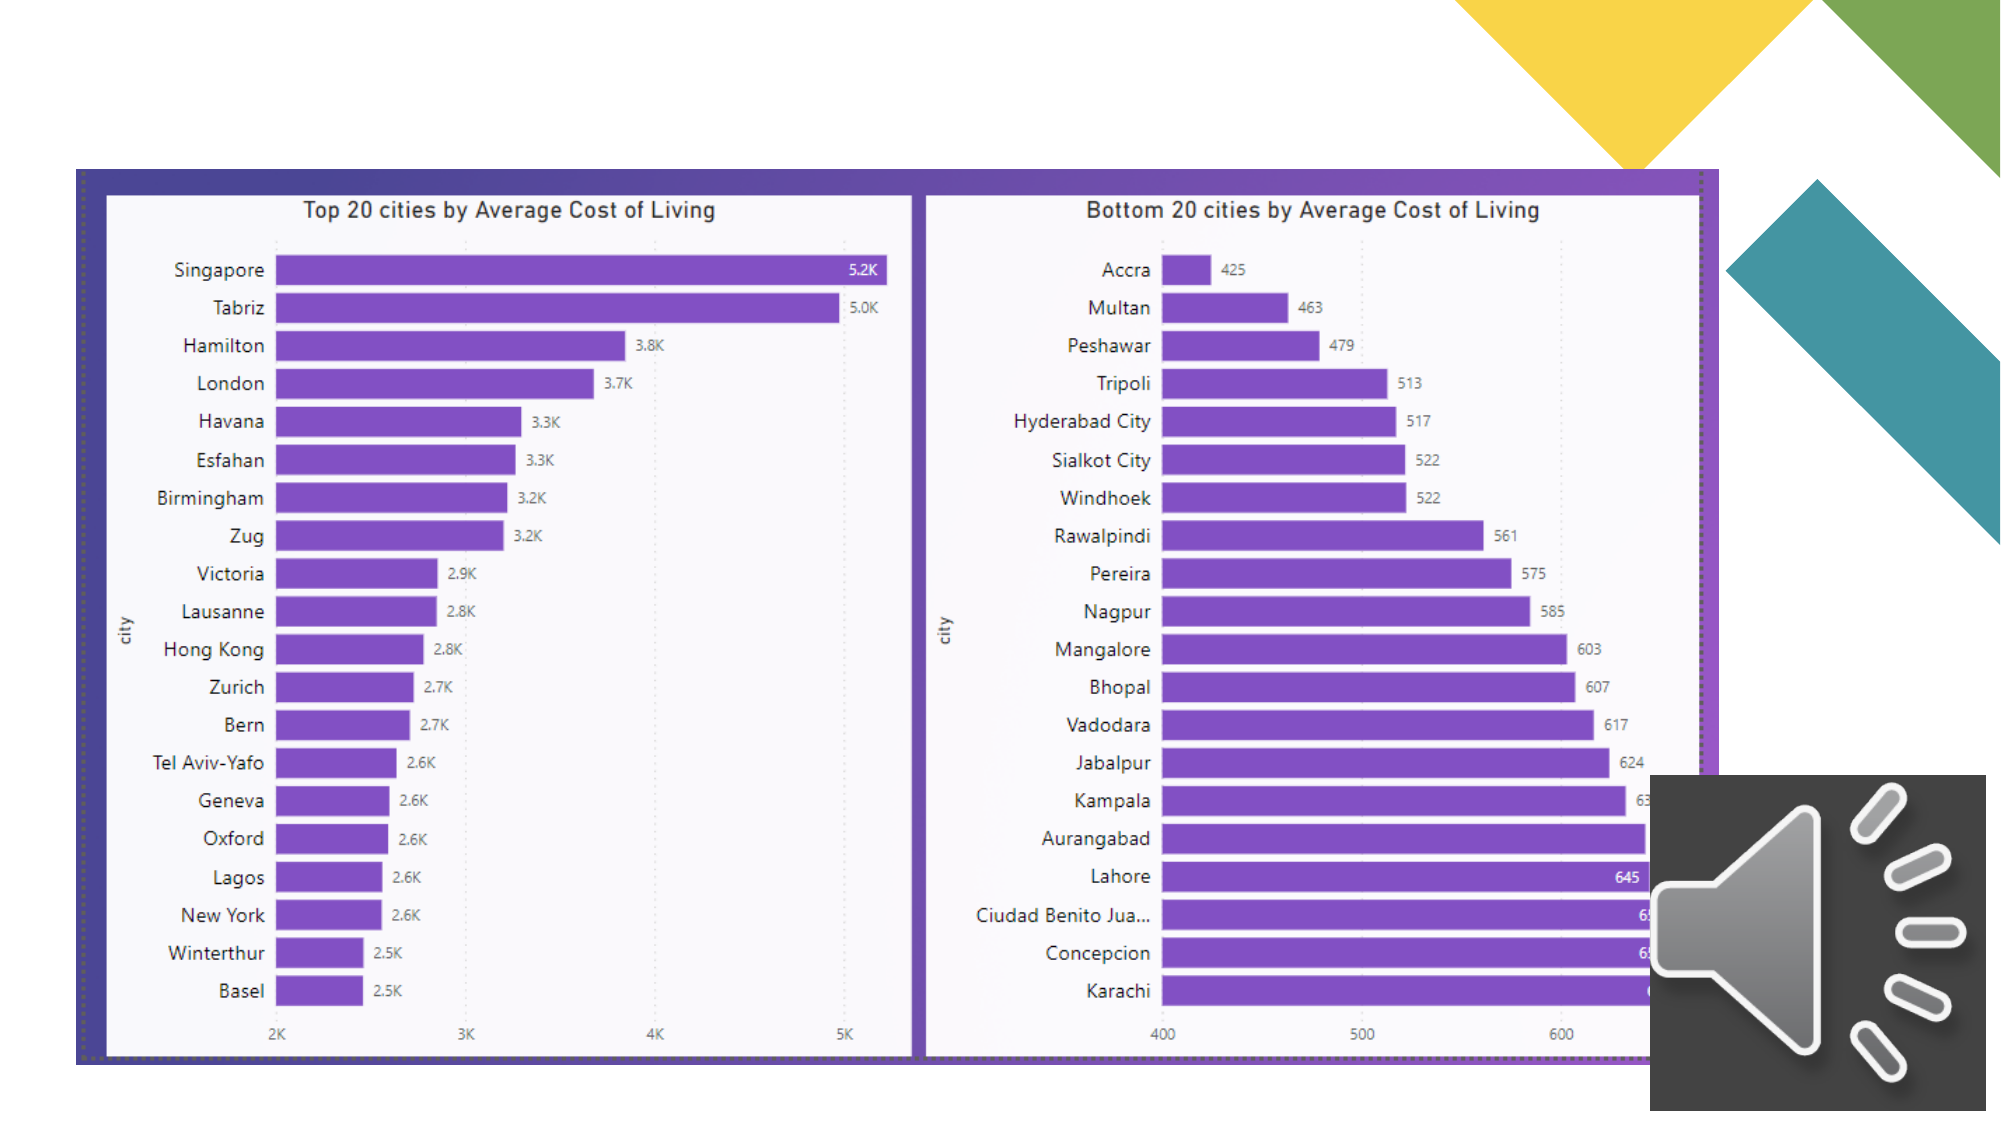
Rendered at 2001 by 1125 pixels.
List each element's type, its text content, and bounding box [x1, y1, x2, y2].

picture [76, 169, 1987, 1112]
title Top and Bottom 20 Cities [97, 32, 1898, 291]
